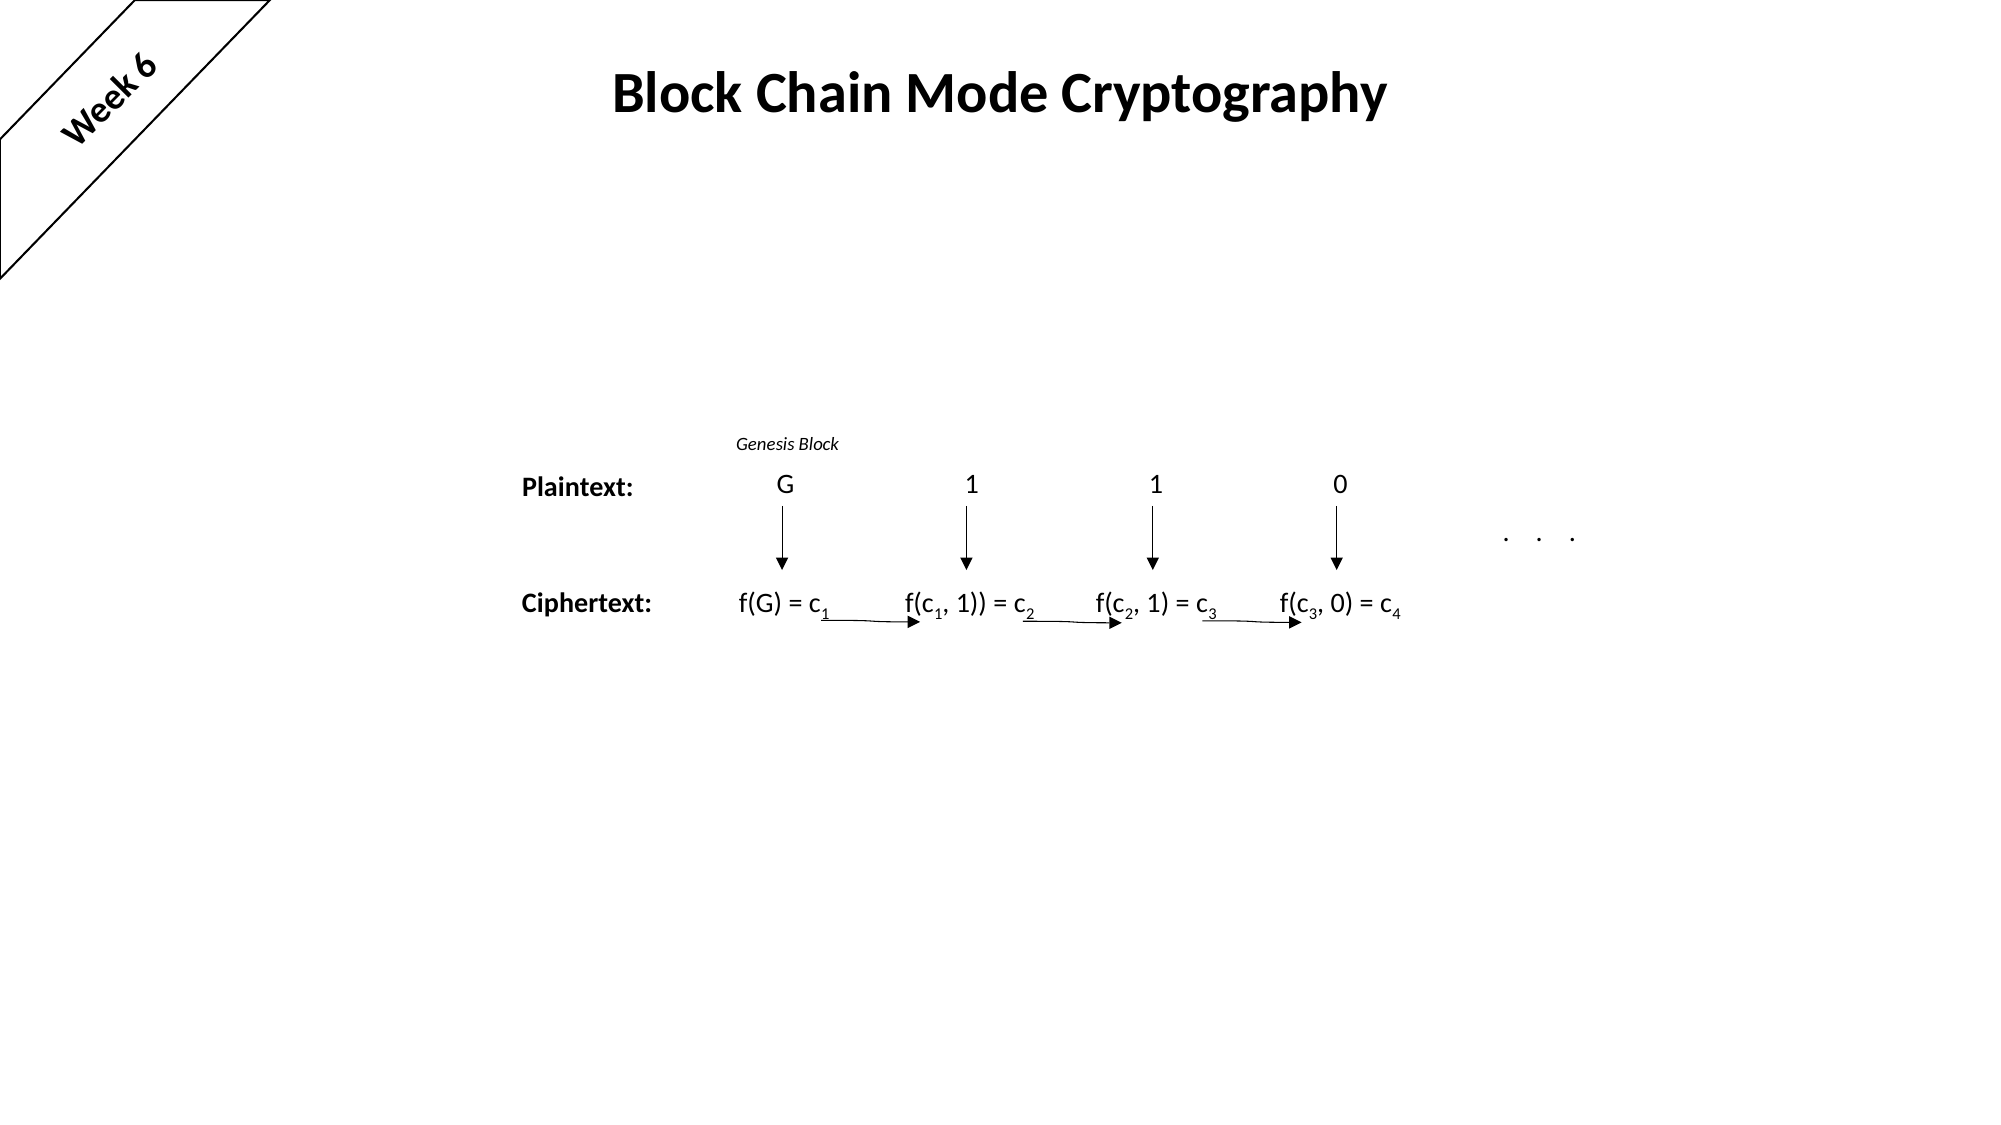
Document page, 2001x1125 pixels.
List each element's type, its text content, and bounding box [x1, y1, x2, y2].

text_box Week 6 [35, 25, 181, 171]
text_box Ciphertext: [507, 576, 668, 626]
text_box f(G) = c1 [724, 577, 845, 631]
text_box f(c1, 1)) = c2 [890, 577, 1050, 631]
text_box [0, 0, 272, 281]
text_box 1 [949, 458, 994, 507]
text_box . . . [1487, 505, 1592, 555]
text_box 1 [1134, 458, 1179, 507]
text_box Plaintext: [507, 460, 649, 509]
text_box G [761, 462, 810, 507]
text_box 0 [1318, 458, 1363, 507]
text_box Genesis Block [721, 424, 854, 462]
title Block Chain Mode Cryptography [324, 0, 1675, 188]
text_box f(c2, 1) = c3 [1081, 577, 1232, 631]
text_box f(c3, 0) = c4 [1264, 577, 1416, 631]
